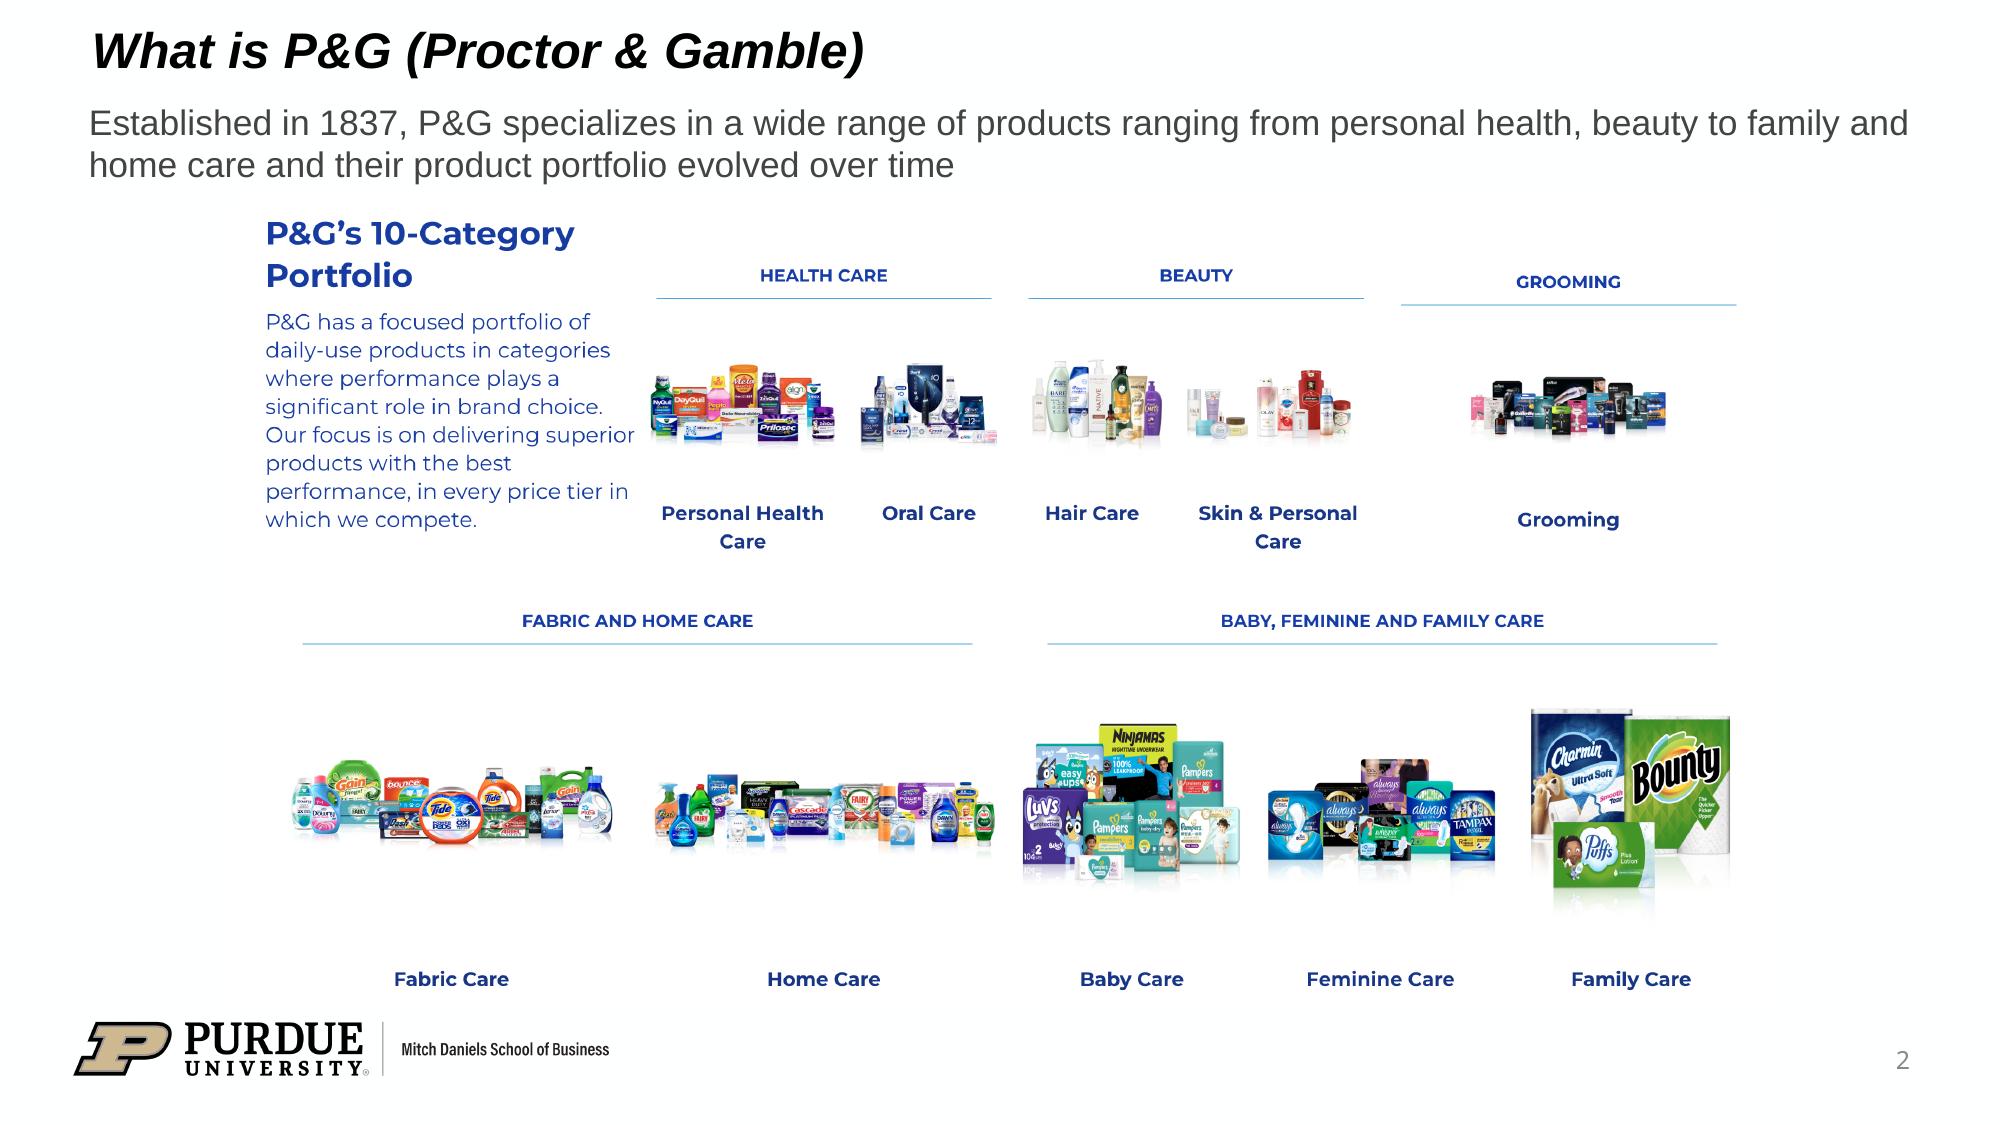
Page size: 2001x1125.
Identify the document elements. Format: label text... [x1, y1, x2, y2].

title What is P&G (Proctor & Gamble) [76, 3, 1925, 101]
picture [73, 1019, 623, 1079]
picture [232, 195, 1768, 1014]
text_box Established in 1837, P&G specializes in a wide range of products ranging from personal health, beauty to family and home care and their product portfolio evolved over time [73, 113, 1928, 172]
slide_number 2 [1744, 1031, 1925, 1092]
